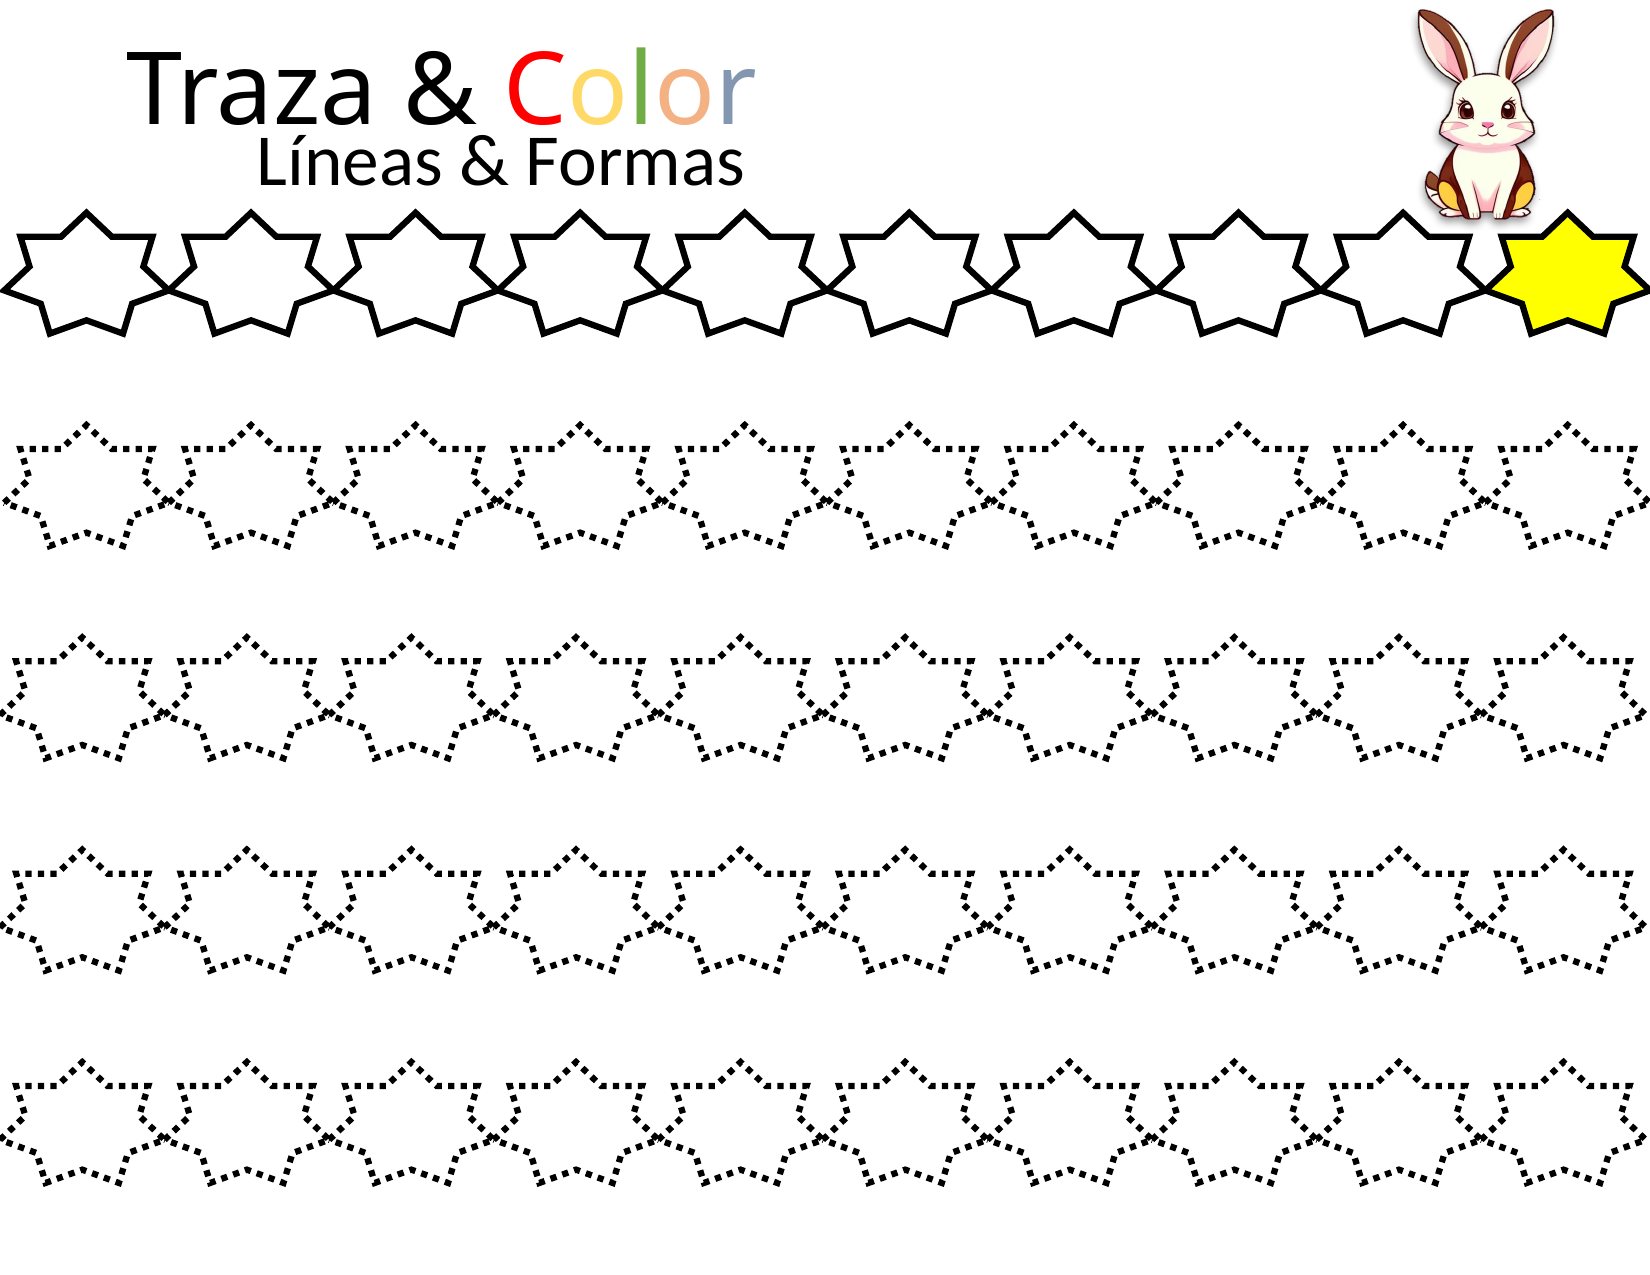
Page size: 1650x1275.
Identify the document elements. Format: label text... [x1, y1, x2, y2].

text_box Traza & Color [111, 16, 916, 152]
text_box Líneas & Formas [116, 152, 886, 208]
picture [1353, 0, 1618, 254]
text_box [0, 636, 1647, 759]
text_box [0, 1061, 1647, 1184]
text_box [3, 212, 1650, 335]
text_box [0, 849, 1647, 972]
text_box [3, 424, 1650, 547]
